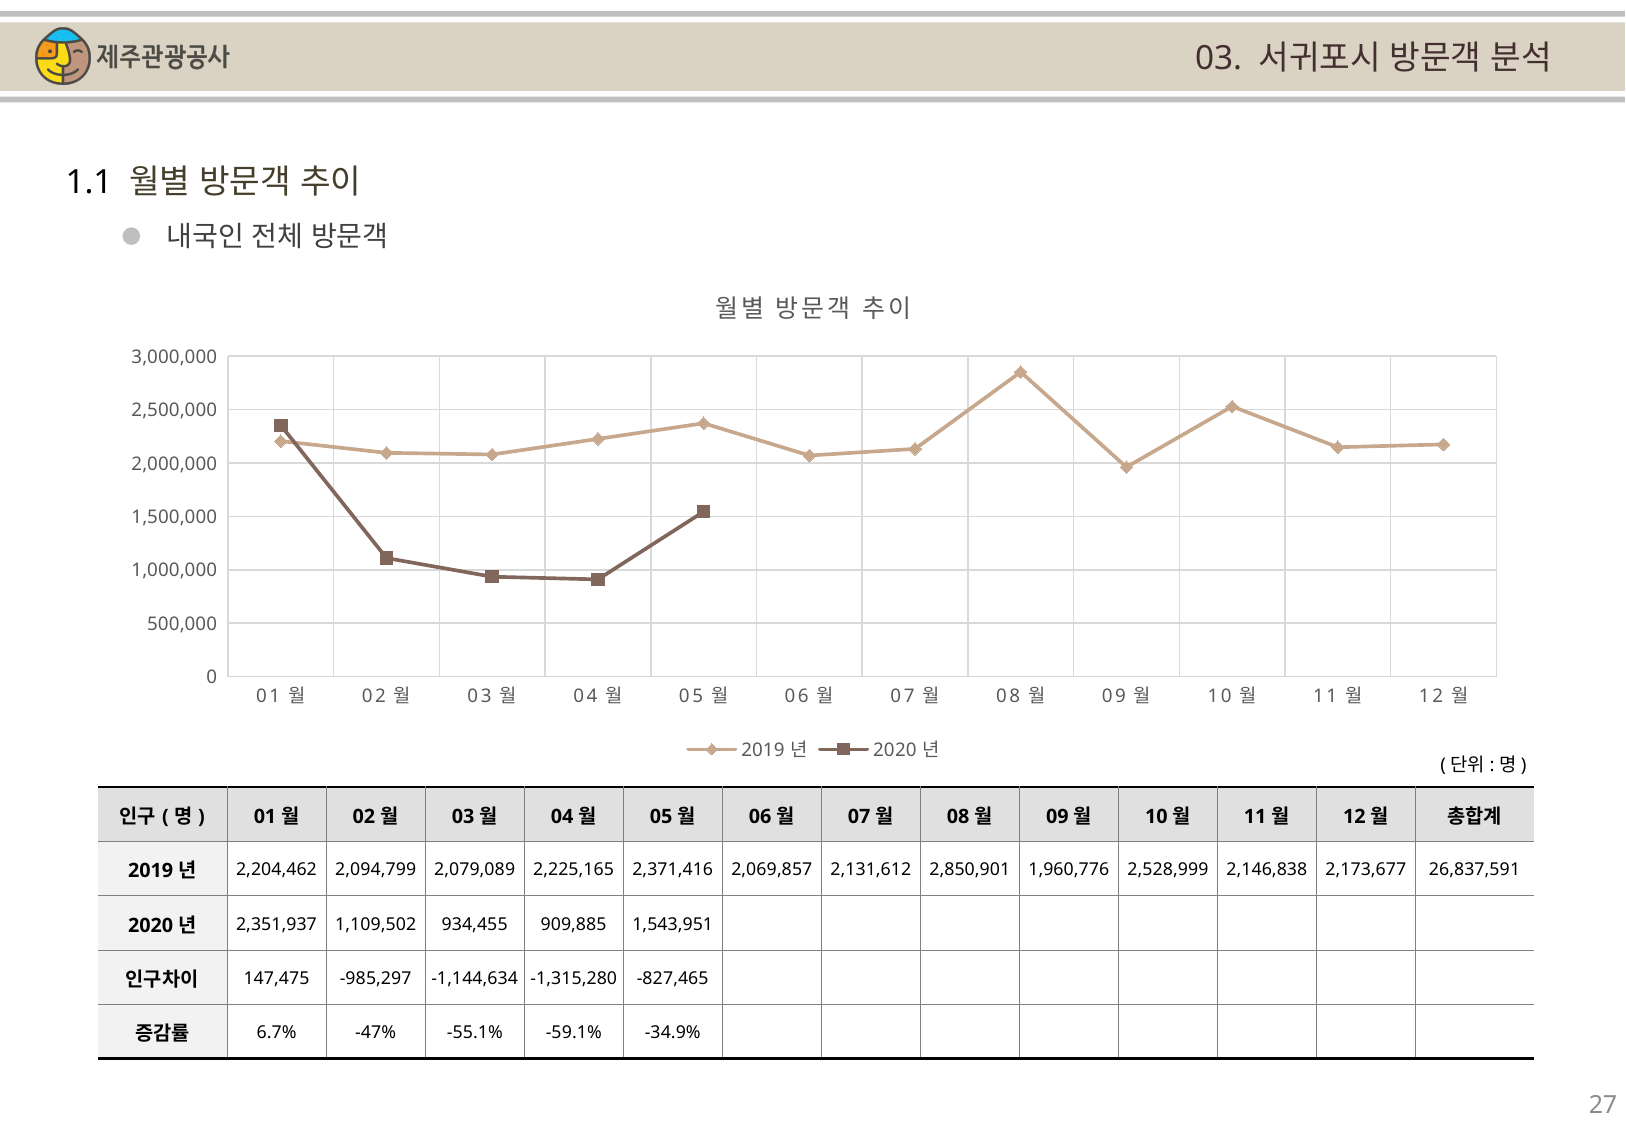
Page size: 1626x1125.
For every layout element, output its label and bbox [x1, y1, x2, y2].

table_cell [98, 951, 227, 1004]
table_cell [327, 896, 425, 950]
table_cell [624, 842, 722, 895]
table_cell [1218, 896, 1316, 950]
text_box [50, 152, 1144, 208]
table_cell [624, 896, 722, 950]
table_cell [1218, 1005, 1316, 1057]
table_cell [921, 896, 1019, 950]
table_header [1218, 788, 1316, 841]
table_cell [1416, 1005, 1534, 1057]
table_header [426, 788, 524, 841]
table_cell [1020, 951, 1118, 1004]
table_cell [723, 1005, 821, 1057]
table_cell [98, 1005, 227, 1057]
table_header [921, 788, 1019, 841]
table_header [723, 788, 821, 841]
table_cell [327, 951, 425, 1004]
table_cell [822, 842, 920, 895]
table_header [1119, 788, 1217, 841]
table_cell [921, 842, 1019, 895]
table_header [1020, 788, 1118, 841]
table_cell [525, 1005, 623, 1057]
table_cell [921, 951, 1019, 1004]
table_header [525, 788, 623, 841]
table_cell [1218, 842, 1316, 895]
table_cell [1020, 1005, 1118, 1057]
table_cell [1317, 896, 1415, 950]
table_cell [624, 951, 722, 1004]
table_header [624, 788, 722, 841]
table_cell [228, 951, 326, 1004]
text_box [1042, 28, 1595, 84]
text_box [121, 226, 141, 246]
table_cell [822, 951, 920, 1004]
text_box [1425, 745, 1542, 783]
table_cell [525, 951, 623, 1004]
table_cell [1119, 951, 1217, 1004]
table_cell [1119, 896, 1217, 950]
table_header [98, 788, 227, 841]
table_cell [822, 1005, 920, 1057]
slide_number [1251, 1063, 1618, 1123]
table_cell [723, 951, 821, 1004]
table_cell [723, 842, 821, 895]
table_cell [426, 896, 524, 950]
table_cell [1020, 896, 1118, 950]
table_cell [327, 842, 425, 895]
table_cell [1416, 896, 1534, 950]
table_cell [327, 1005, 425, 1057]
table_cell [921, 1005, 1019, 1057]
table_cell [822, 896, 920, 950]
table_header [1416, 788, 1534, 841]
table_cell [98, 896, 227, 950]
table_cell [624, 1005, 722, 1057]
table_cell [1020, 842, 1118, 895]
picture [31, 26, 232, 87]
table_cell [525, 842, 623, 895]
table_header [327, 788, 425, 841]
table_cell [1119, 842, 1217, 895]
text_box [151, 210, 404, 260]
table_cell [98, 842, 227, 895]
table_cell [1416, 951, 1534, 1004]
table_header [228, 788, 326, 841]
table_cell [1416, 842, 1534, 895]
table_cell [525, 896, 623, 950]
table_cell [1317, 1005, 1415, 1057]
table_cell [426, 842, 524, 895]
table_cell [228, 896, 326, 950]
table_header [1317, 788, 1415, 841]
table_cell [723, 896, 821, 950]
table_cell [228, 842, 326, 895]
table_cell [1317, 951, 1415, 1004]
table_header [822, 788, 920, 841]
table_cell [228, 1005, 326, 1057]
chart [102, 261, 1525, 769]
table_cell [426, 951, 524, 1004]
table_cell [426, 1005, 524, 1057]
table_cell [1119, 1005, 1217, 1057]
table_cell [1218, 951, 1316, 1004]
table_cell [1317, 842, 1415, 895]
